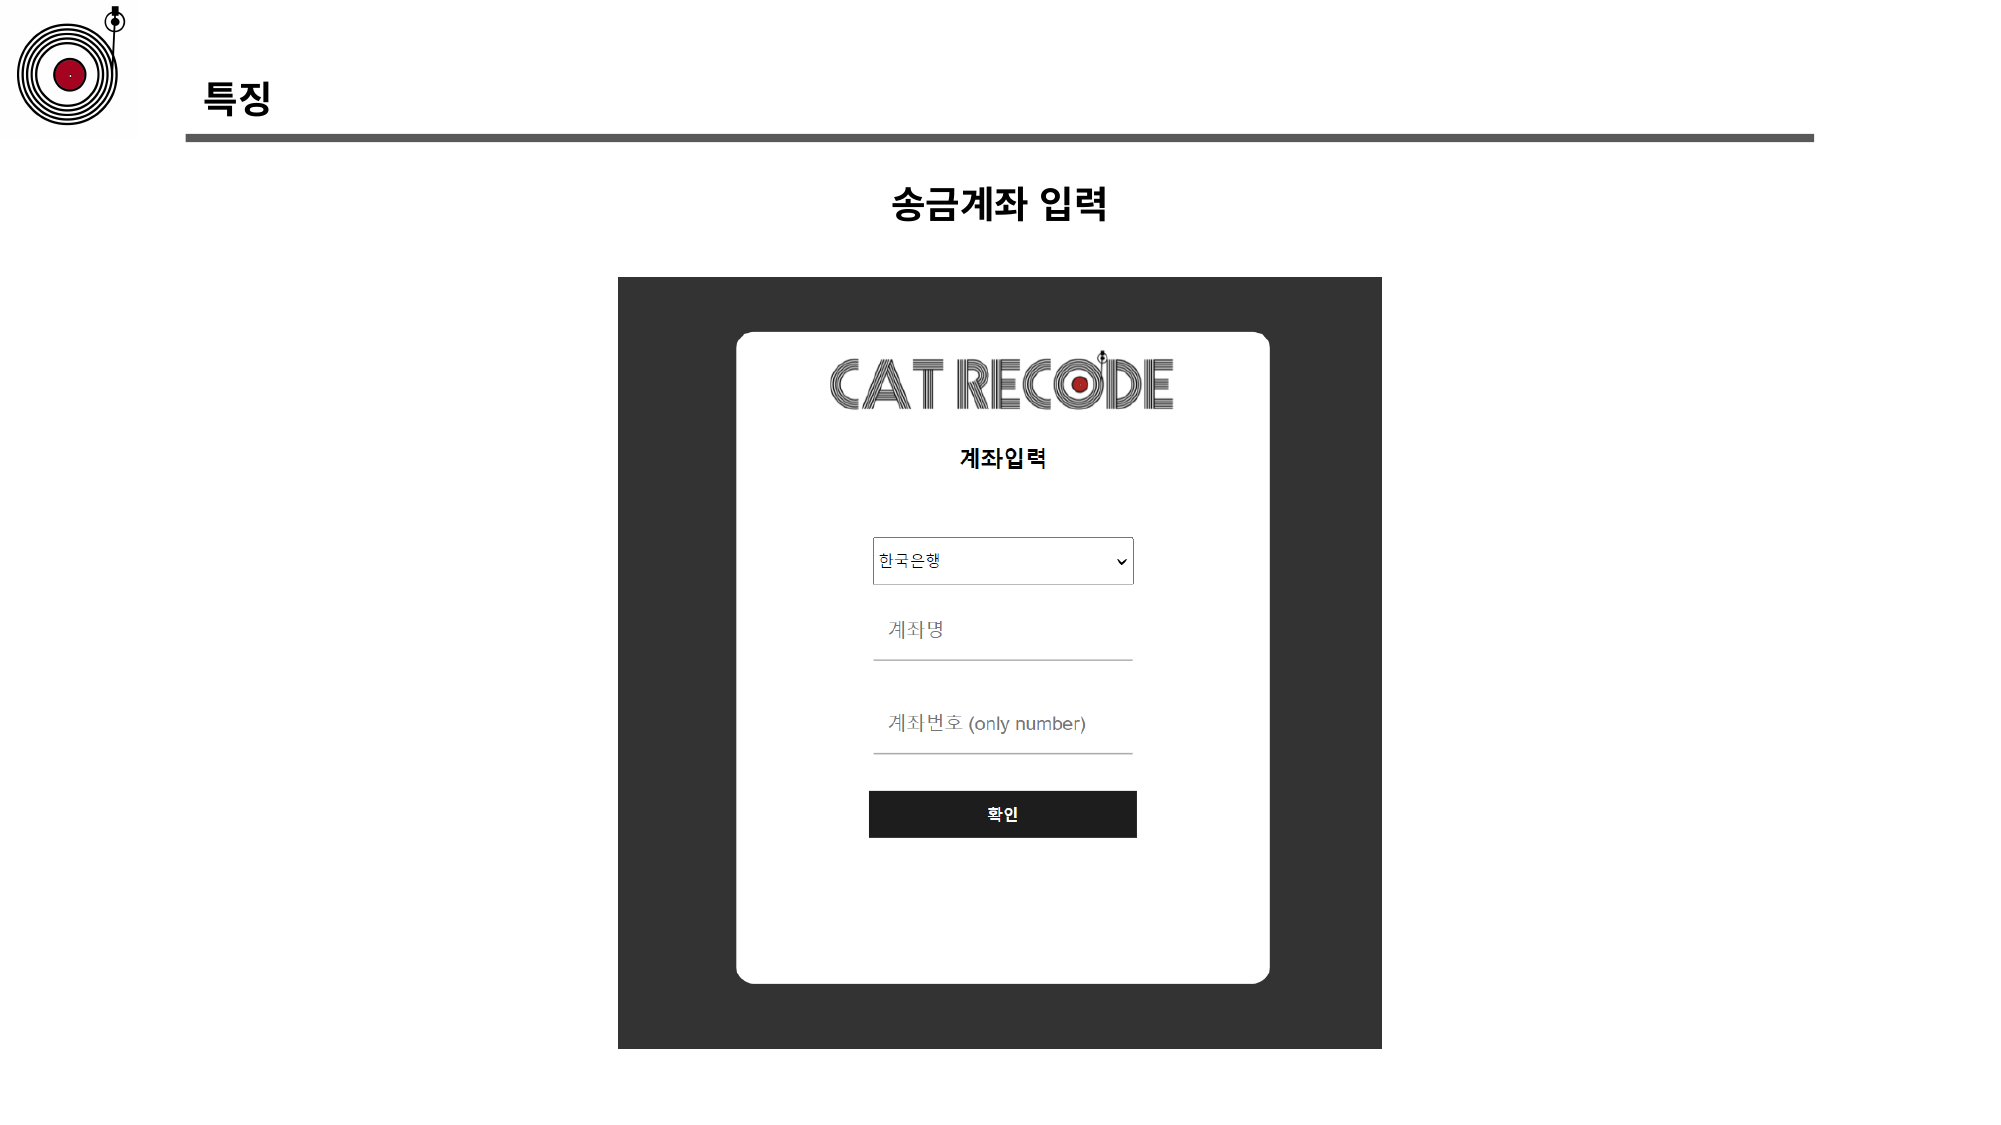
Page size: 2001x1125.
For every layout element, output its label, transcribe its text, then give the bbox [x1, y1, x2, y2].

text_box 특징 [189, 69, 288, 129]
text_box 송금계좌 입력 [876, 173, 1124, 234]
picture [0, 0, 139, 139]
picture [617, 277, 1382, 1049]
text_box [185, 133, 1815, 143]
